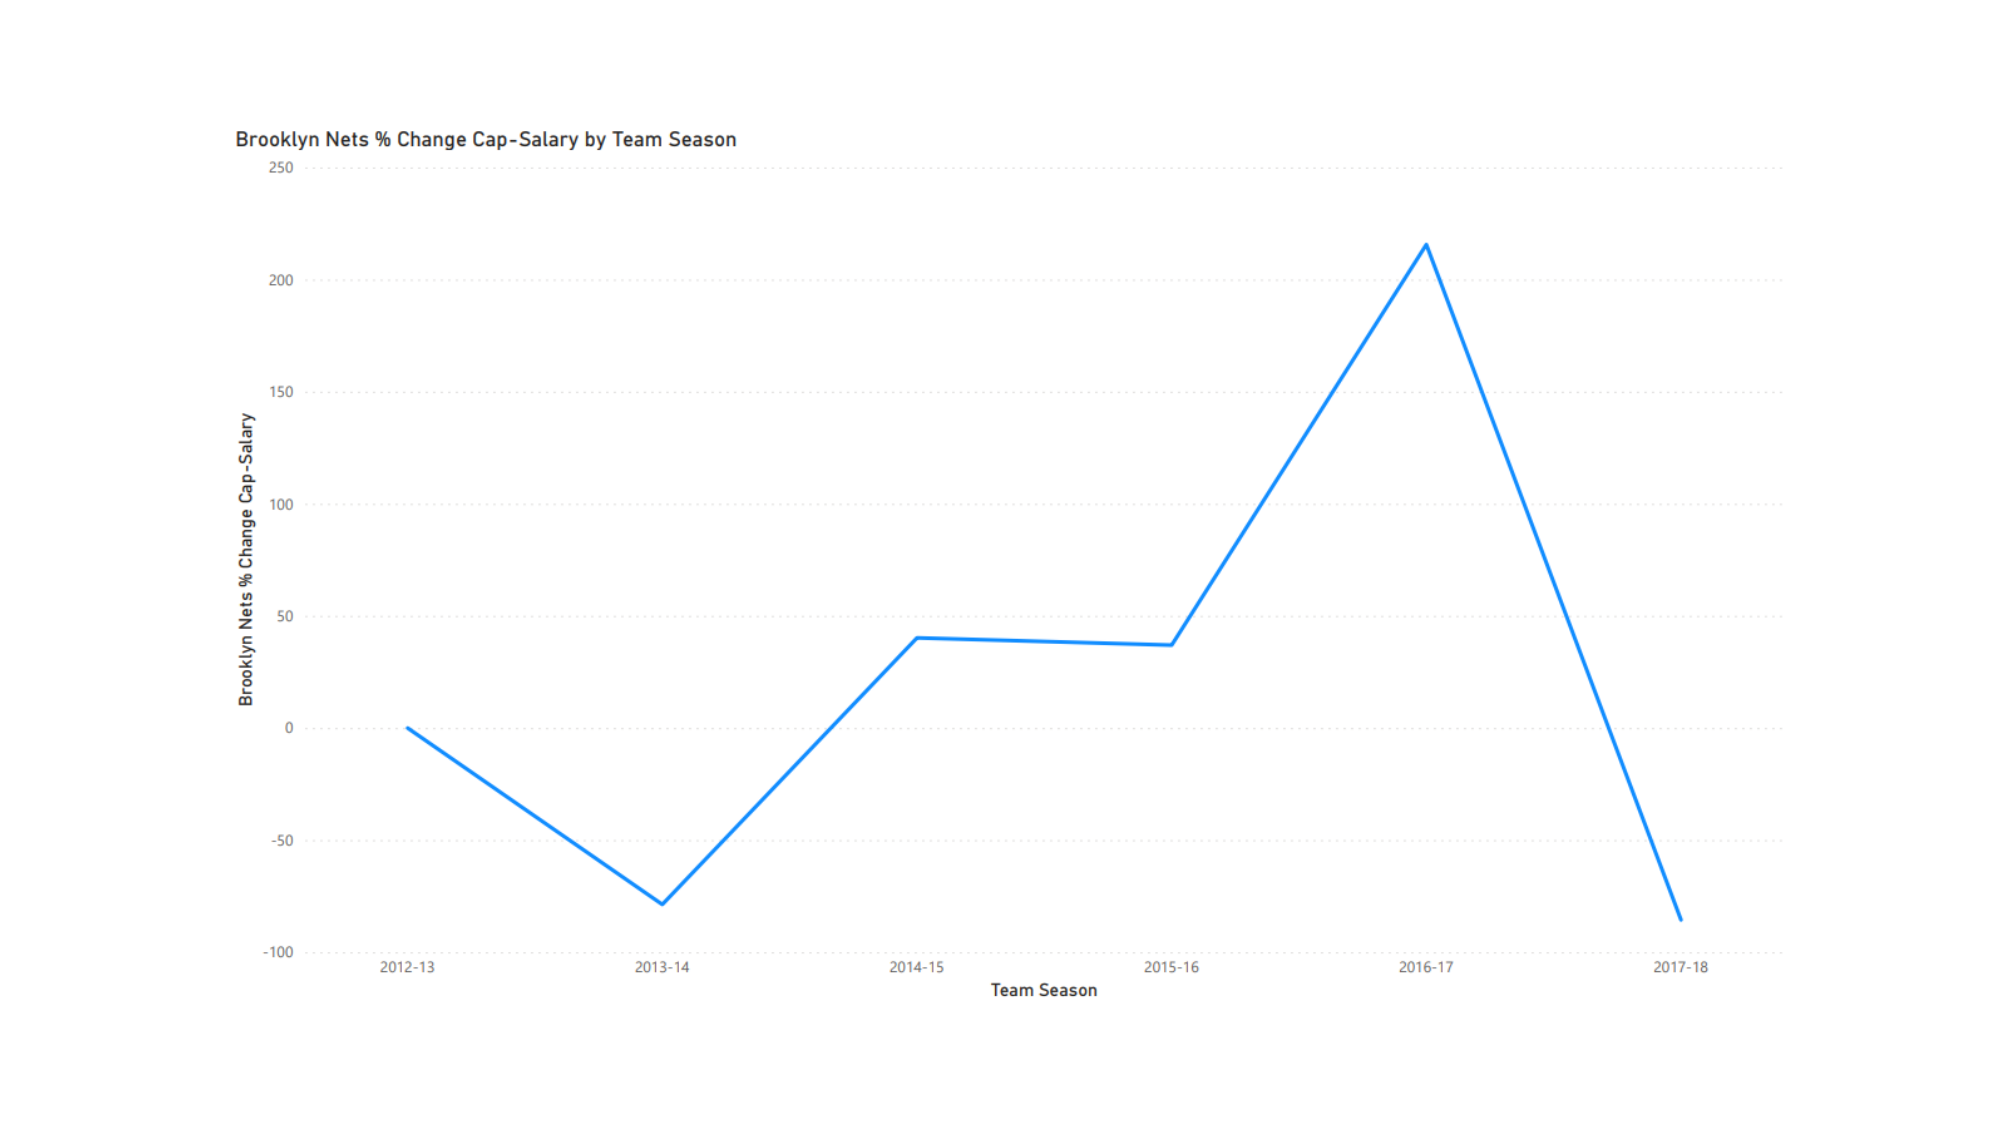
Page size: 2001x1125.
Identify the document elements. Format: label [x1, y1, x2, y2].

picture [205, 105, 1795, 1020]
